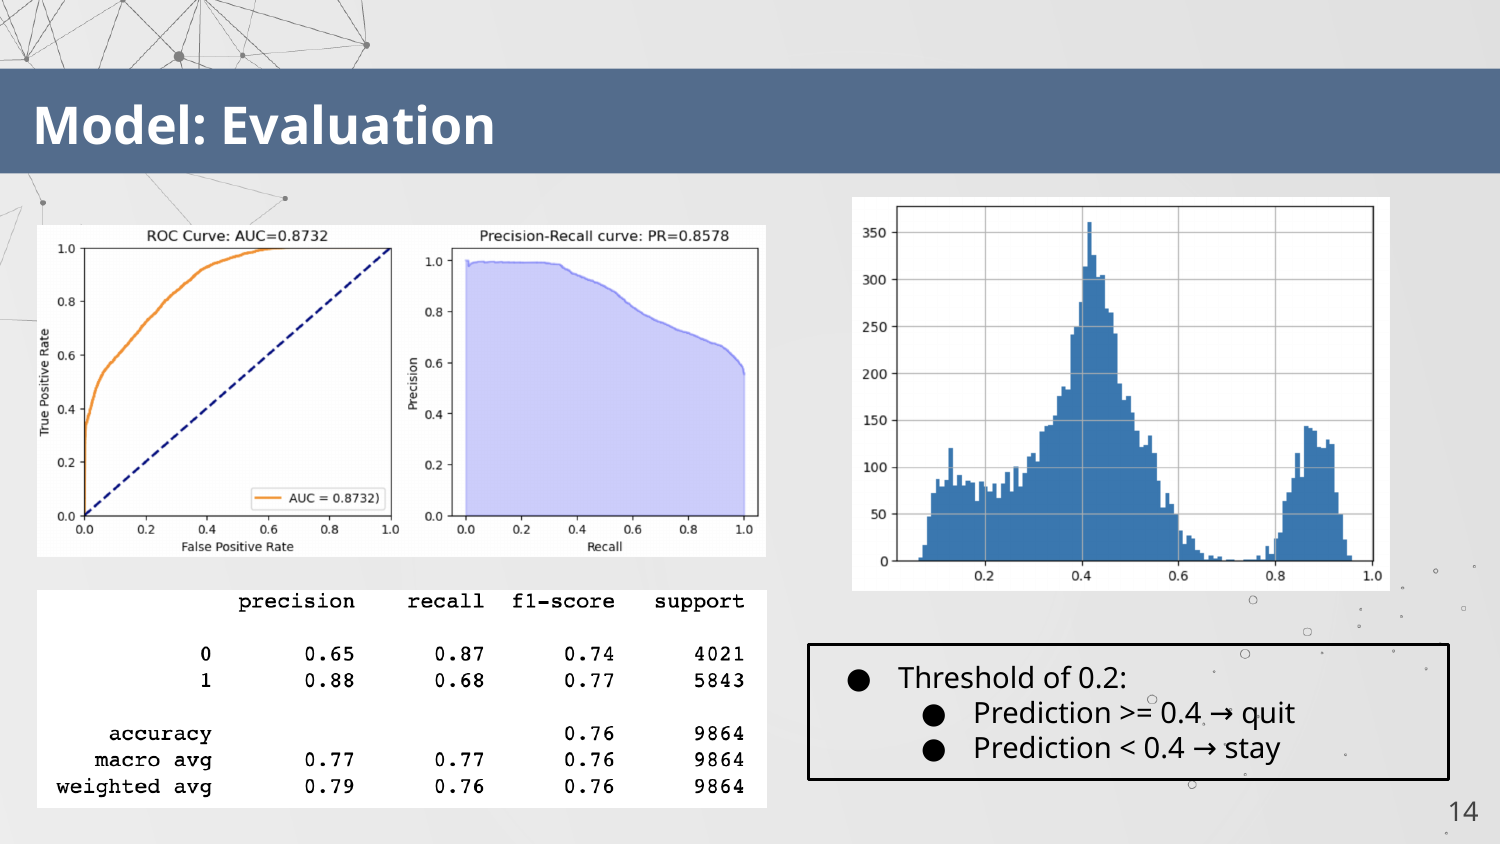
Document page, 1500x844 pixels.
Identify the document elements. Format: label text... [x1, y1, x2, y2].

text_box Threshold of 0.2: Prediction >= 0.4 → quit Prediction < 0.4 → stay [808, 644, 1449, 780]
picture [0, 175, 1500, 844]
picture [0, 0, 1500, 66]
text_box [0, 66, 1500, 175]
title Model: Evaluation [17, 77, 1415, 172]
slide_number 14 [1403, 779, 1494, 844]
